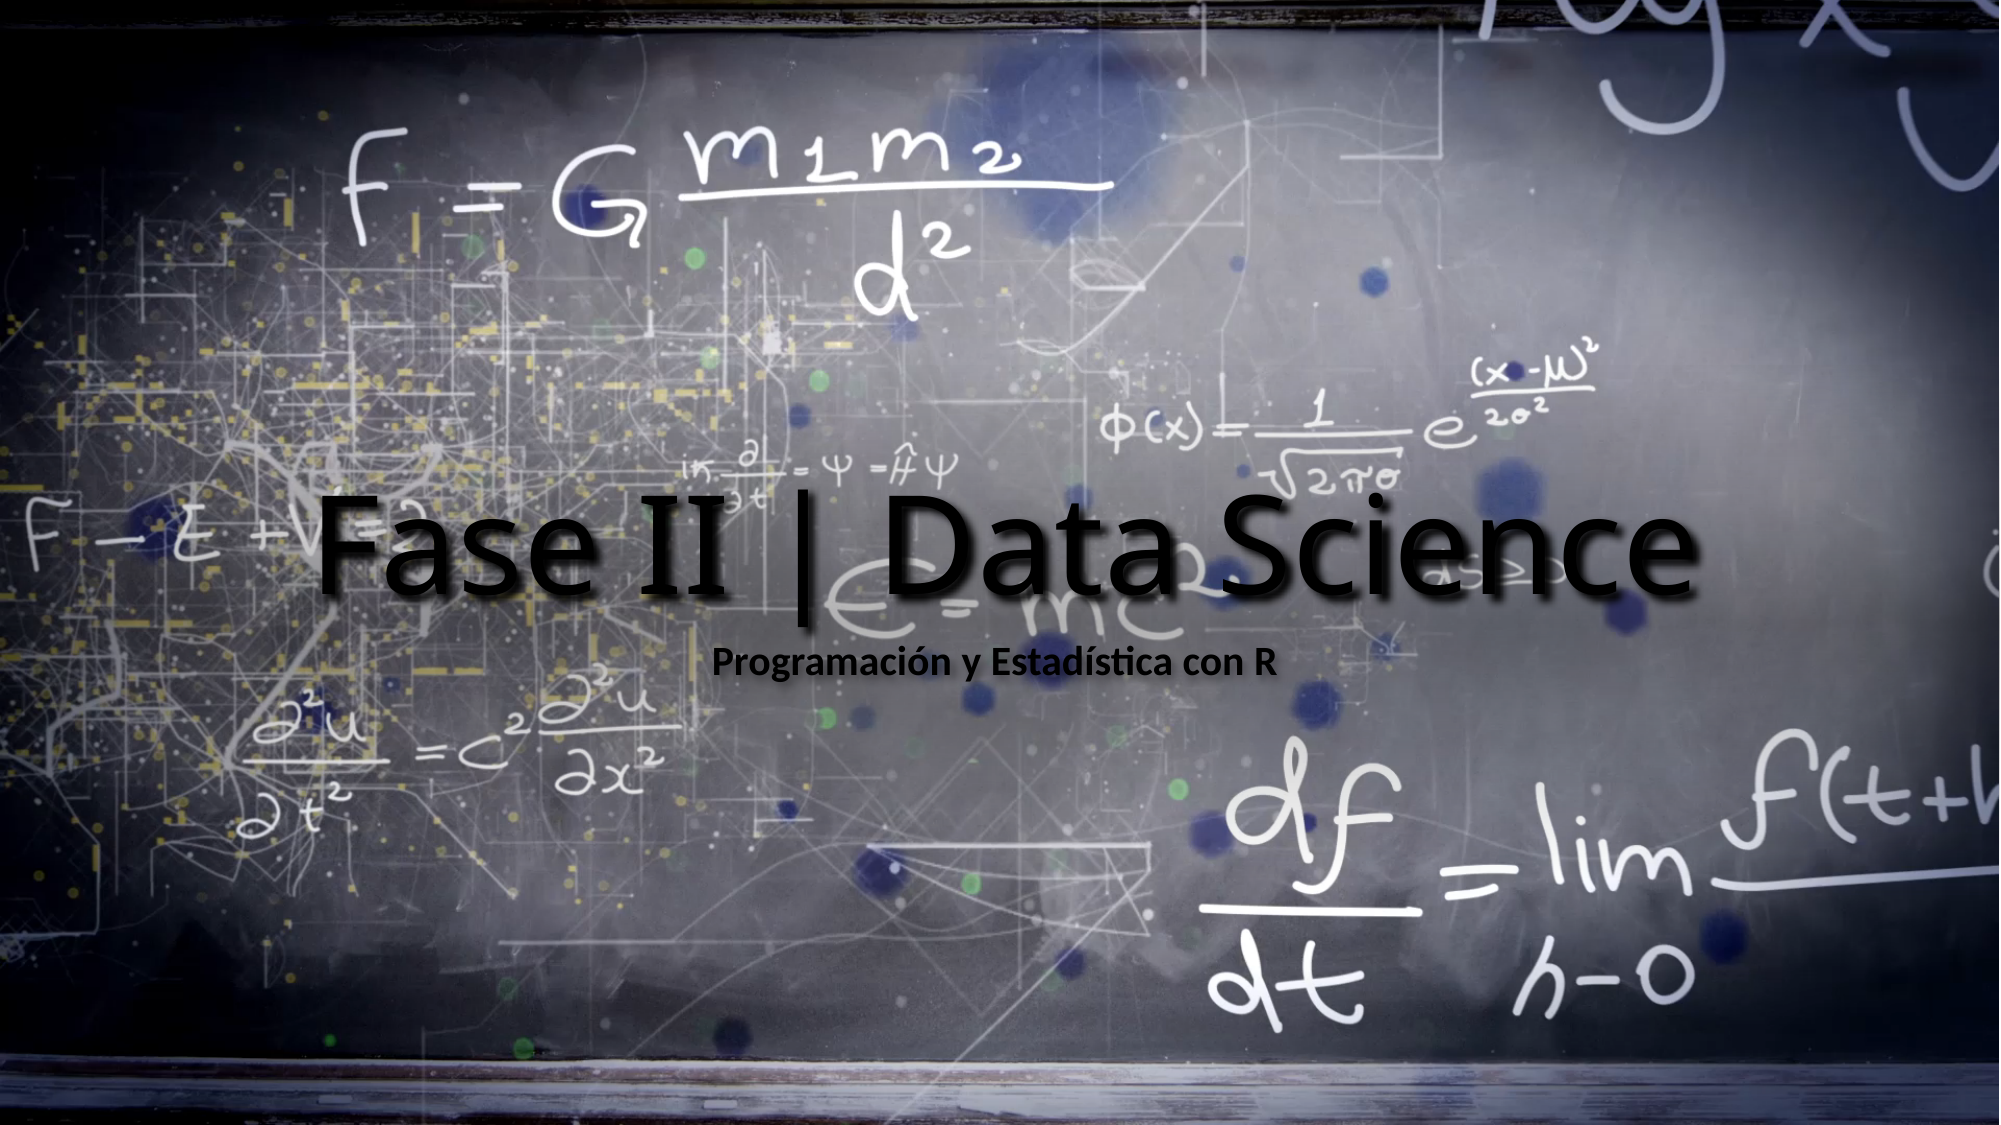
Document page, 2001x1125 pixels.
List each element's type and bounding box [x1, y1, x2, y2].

text_box [0, 0, 2000, 1125]
